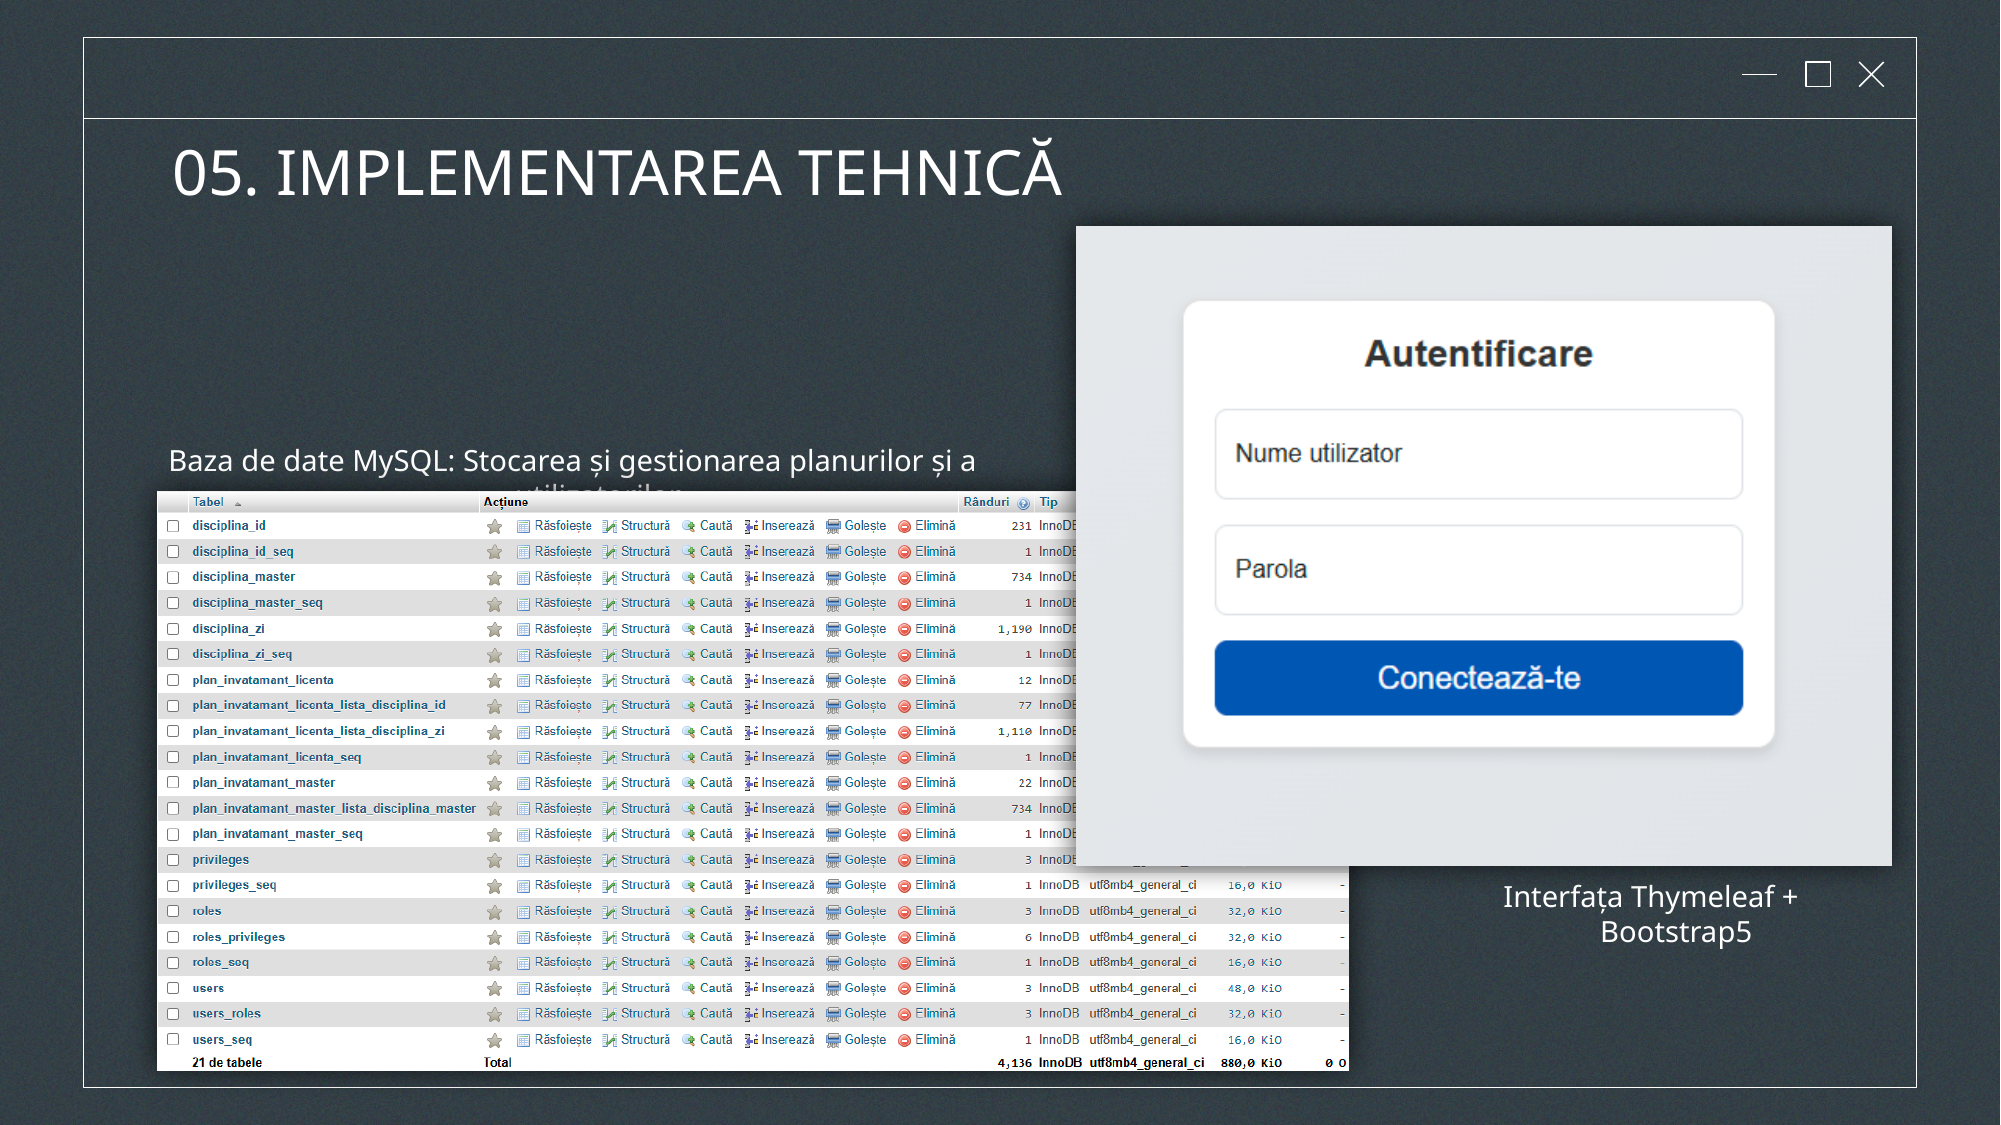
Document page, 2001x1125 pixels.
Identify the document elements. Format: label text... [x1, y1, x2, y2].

title 05. IMPLEMENTAREA TEHNICĂ [157, 117, 1843, 243]
picture [0, 0, 2000, 1125]
subtitle Baza de date MySQL: Stocarea și gestionarea planurilor și a utilizatorilor [64, 427, 1052, 493]
subtitle Interfața Thymeleaf + Bootstrap5 [1385, 884, 1892, 989]
